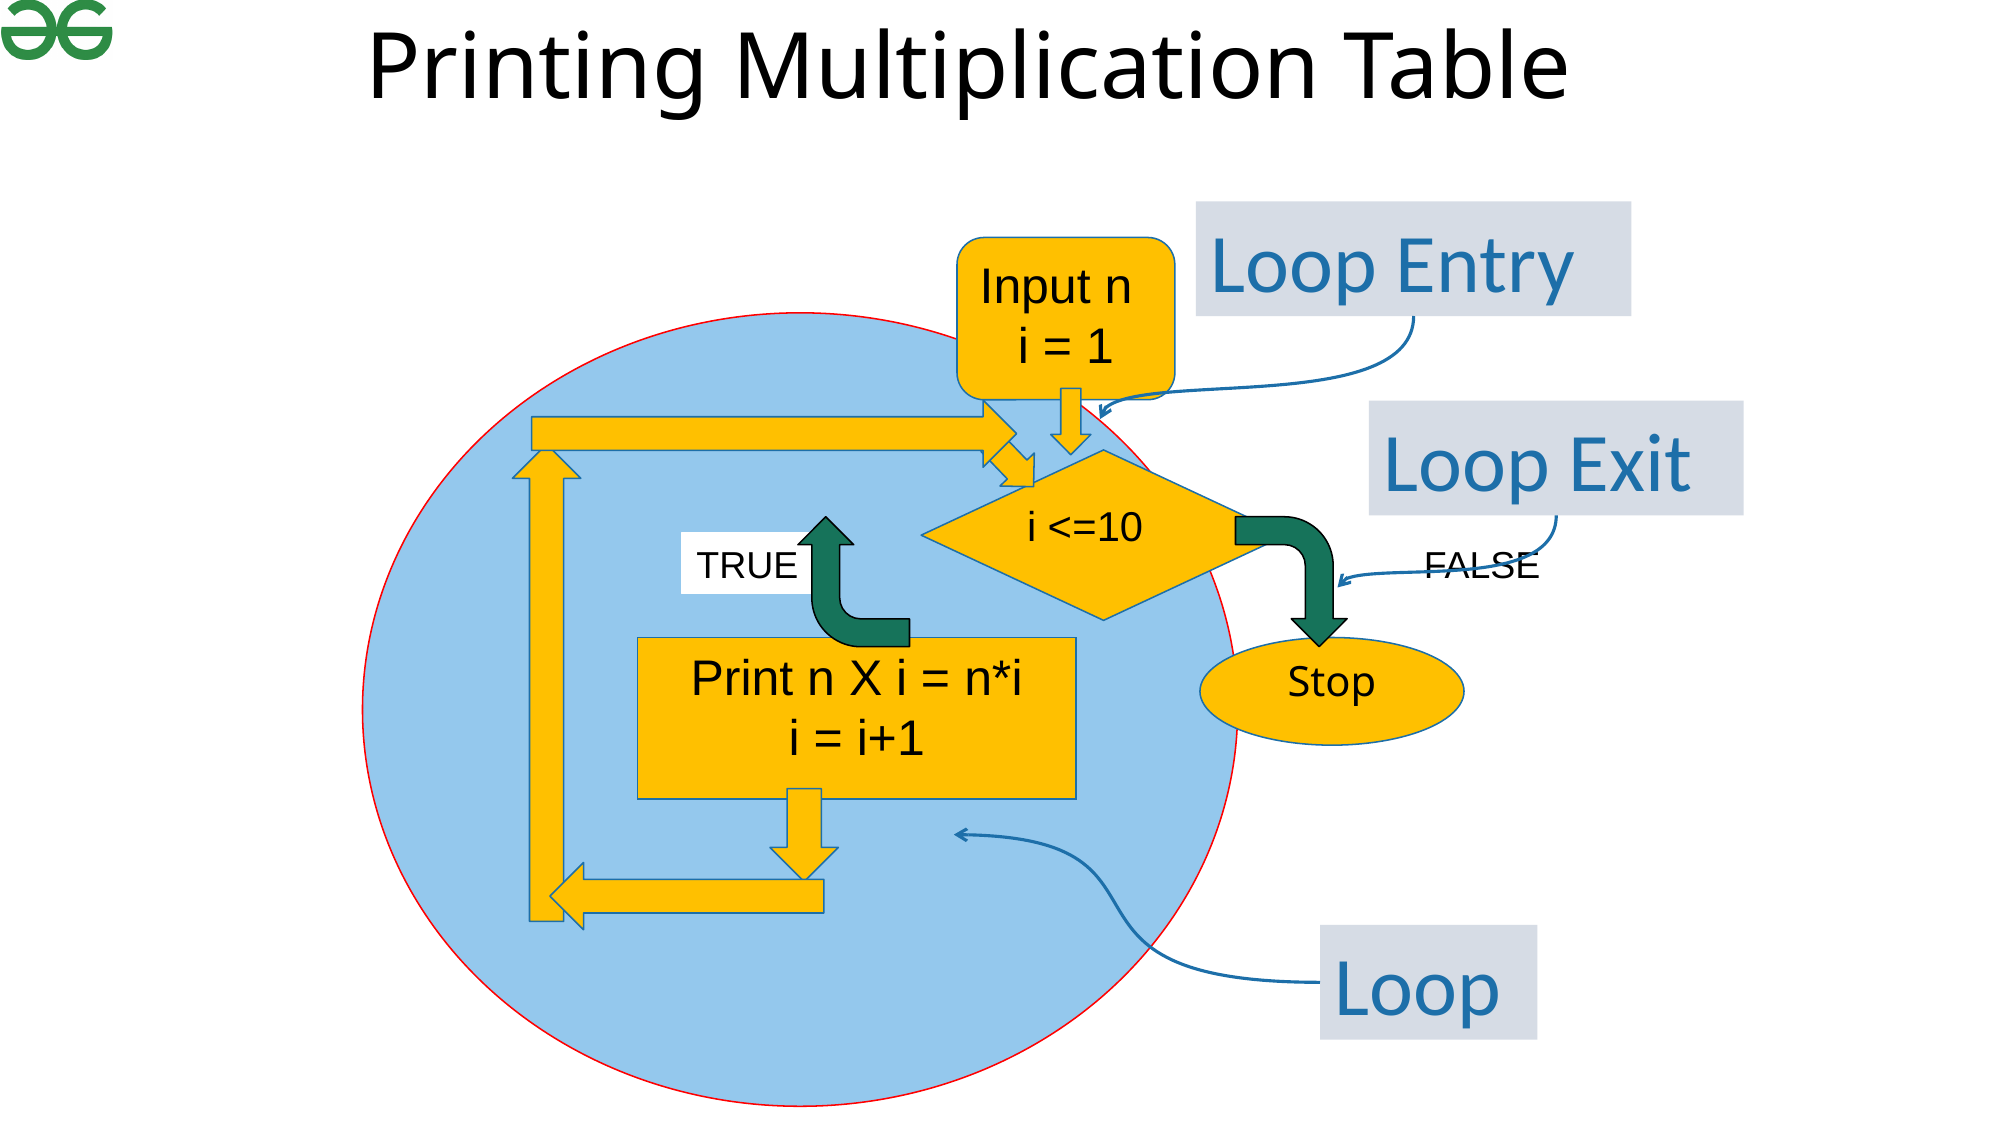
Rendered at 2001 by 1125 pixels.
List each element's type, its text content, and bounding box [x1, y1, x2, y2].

text_box [769, 788, 839, 879]
title Printing Multiplication Table [350, 0, 1700, 138]
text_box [953, 834, 1320, 984]
text_box Loop [1320, 924, 1538, 1040]
text_box [362, 312, 1238, 1107]
text_box [1003, 442, 1017, 449]
text_box [549, 862, 824, 930]
text_box [1293, 621, 1345, 647]
text_box Loop Entry [1195, 201, 1632, 317]
text_box Print n X i = n*i i = i+1 [637, 637, 1076, 799]
text_box Stop [1199, 637, 1465, 746]
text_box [1483, 449, 1564, 621]
text_box [512, 451, 581, 922]
text_box Loop Exit [1368, 400, 1744, 516]
text_box [531, 399, 1017, 451]
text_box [1411, 442, 1483, 662]
text_box [1050, 388, 1091, 449]
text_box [1205, 211, 1308, 526]
text_box [817, 621, 910, 647]
picture [1, 0, 113, 60]
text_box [674, 449, 1411, 621]
text_box Input n i = 1 [956, 237, 1175, 400]
